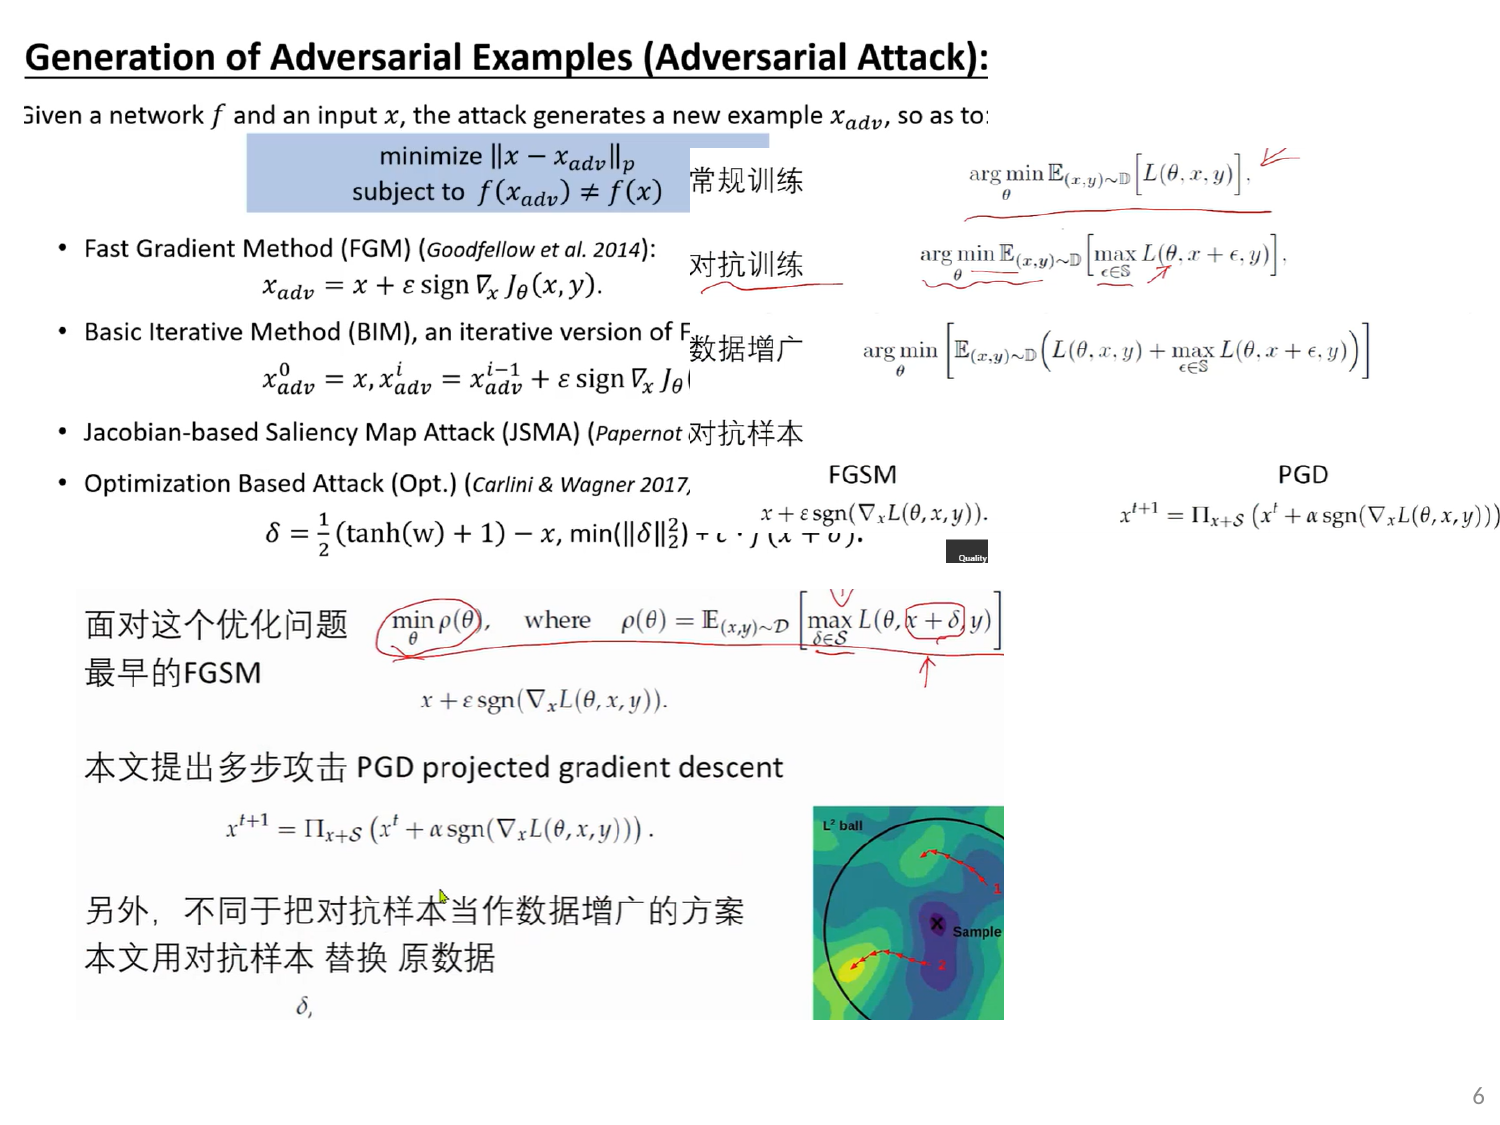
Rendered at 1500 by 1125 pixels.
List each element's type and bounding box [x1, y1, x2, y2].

picture [76, 588, 1005, 1020]
picture [24, 38, 1500, 563]
